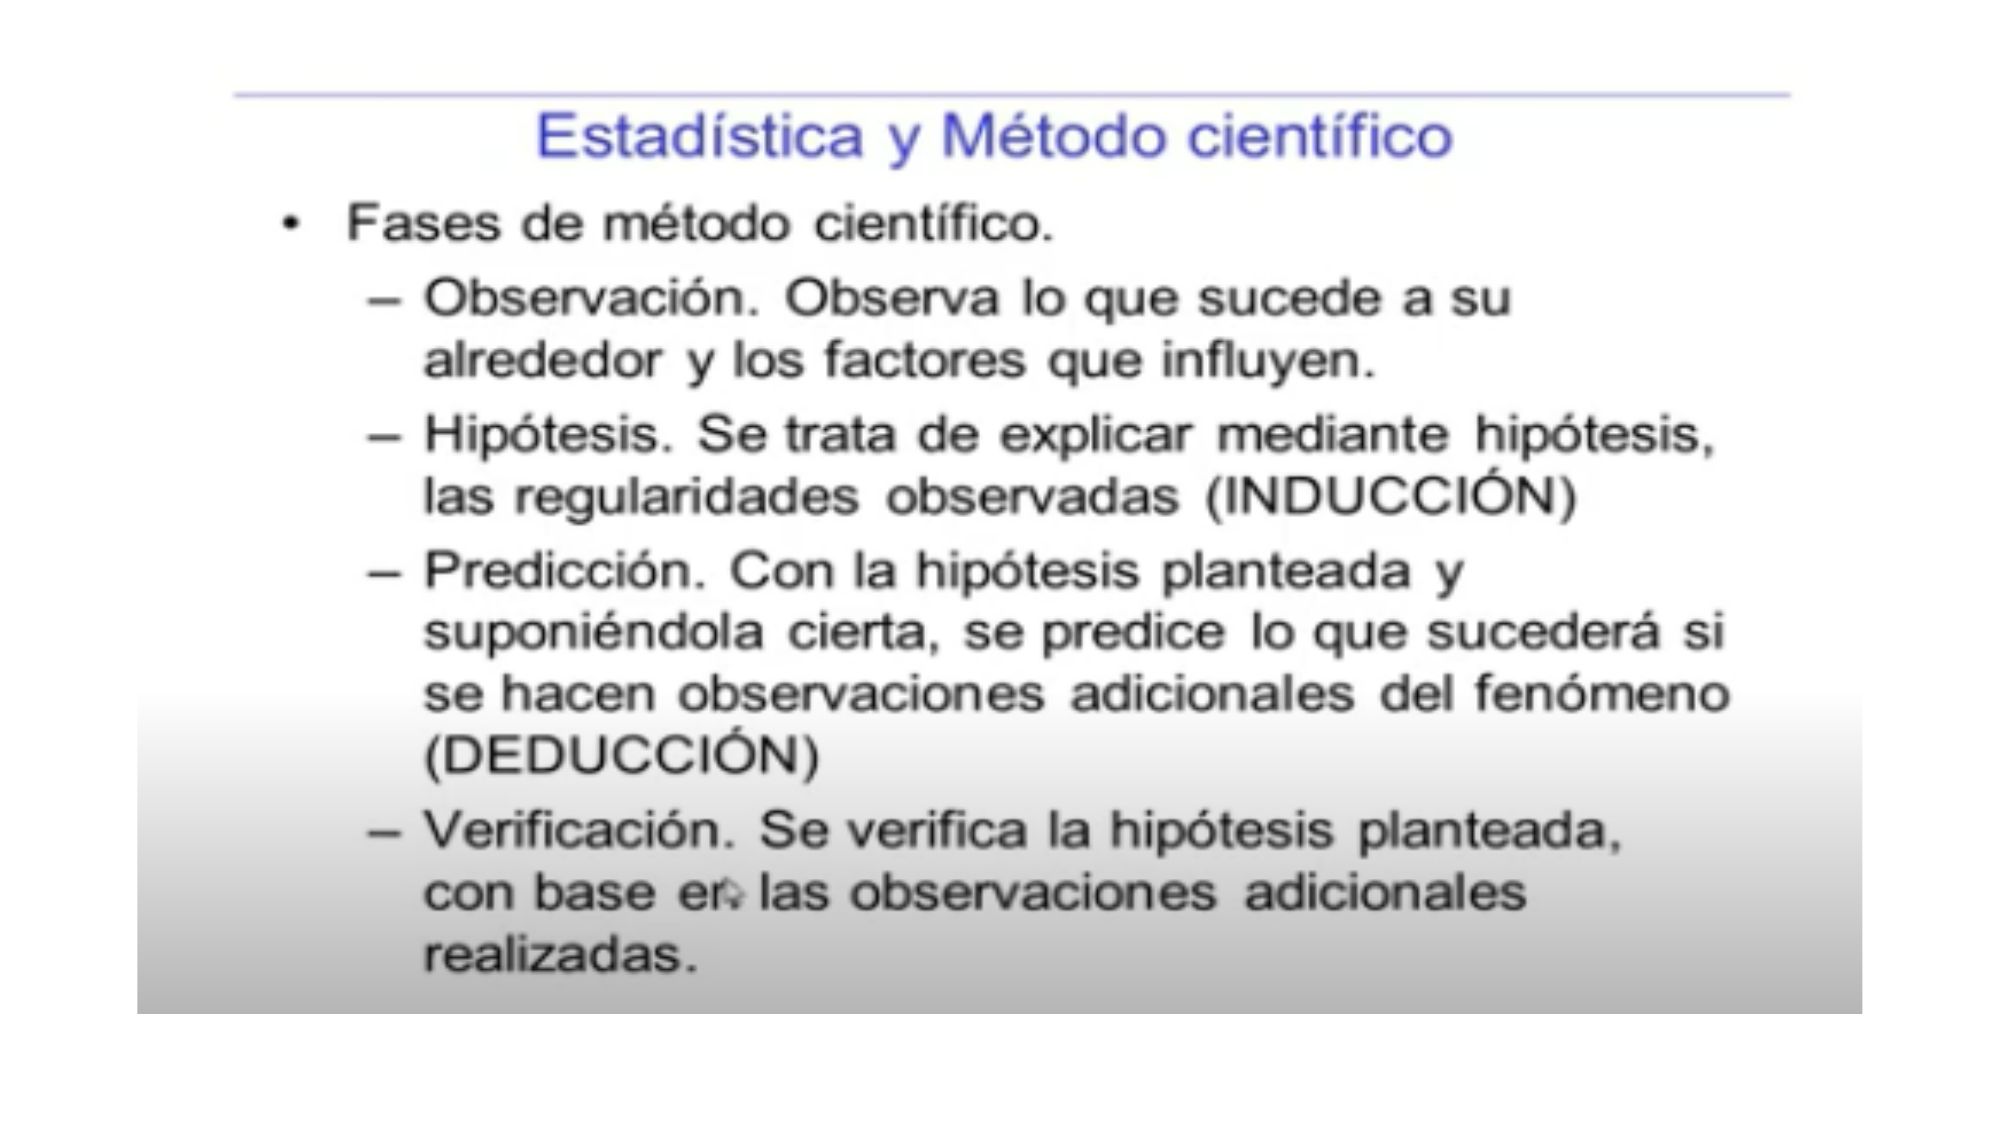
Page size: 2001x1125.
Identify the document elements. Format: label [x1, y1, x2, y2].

picture [137, 59, 1863, 1014]
